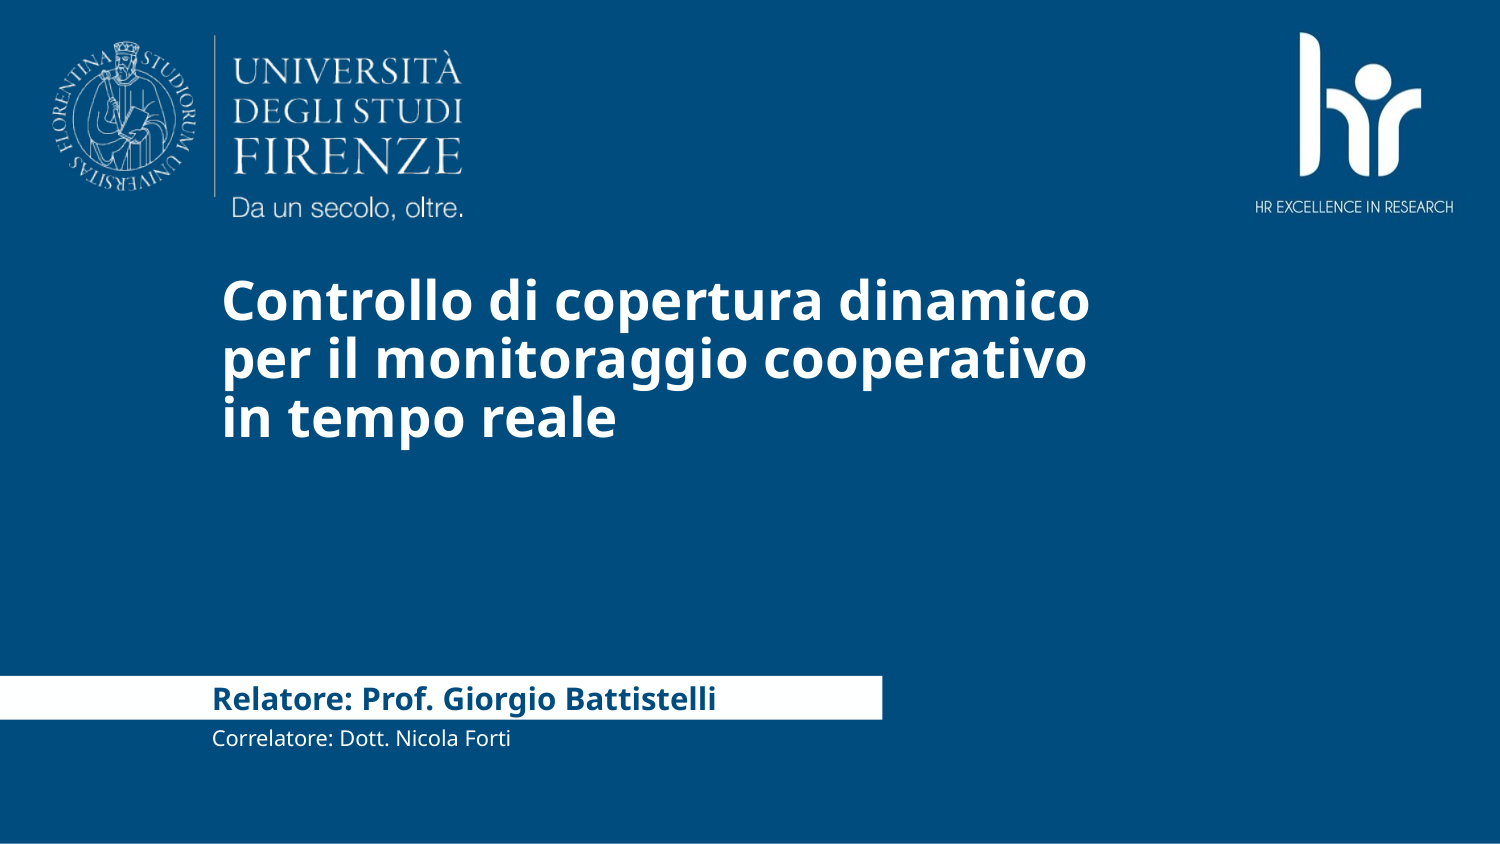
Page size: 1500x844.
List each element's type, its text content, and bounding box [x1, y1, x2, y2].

title Controllo di copertura dinamico per il monitoraggio cooperativo in tempo reale [206, 265, 1362, 421]
list Correlatore: Dott. Nicola Forti [197, 719, 883, 764]
picture [1239, 0, 1500, 225]
list Relatore: Prof. Giorgio Battistelli [197, 675, 883, 719]
